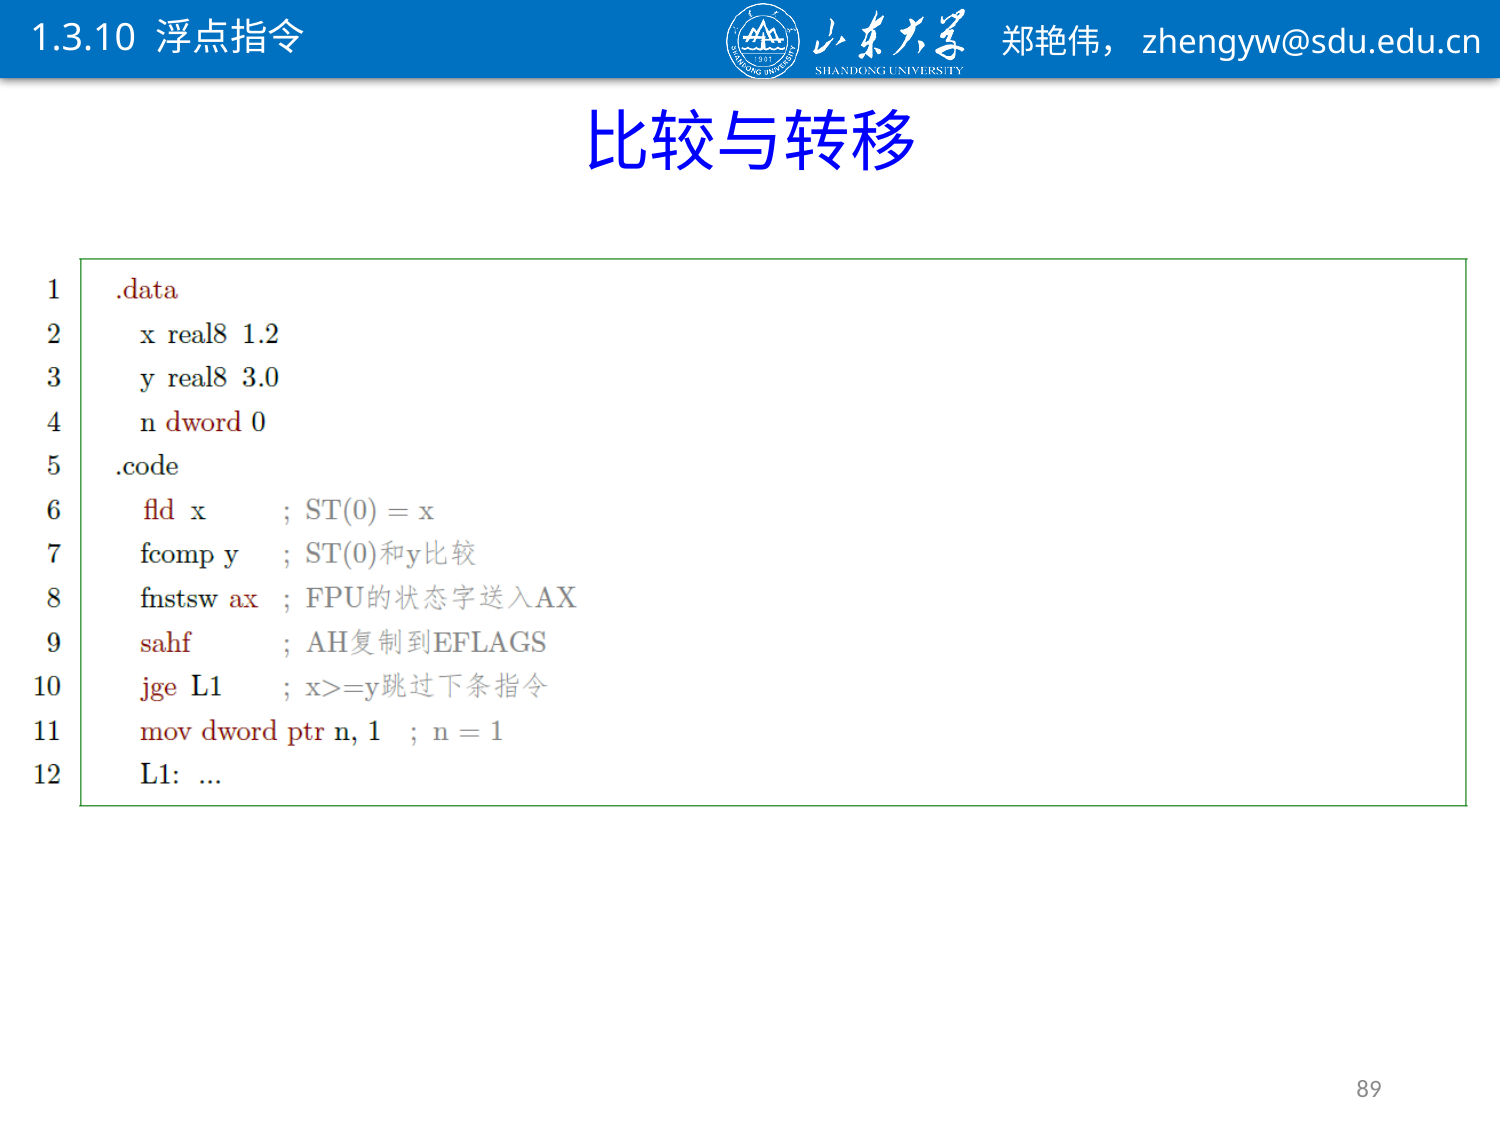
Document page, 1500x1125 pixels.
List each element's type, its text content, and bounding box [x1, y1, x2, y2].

text_box 1.3.10 浮点指令 [15, 5, 320, 66]
text_box 比较与转移 [0, 91, 1500, 187]
picture [30, 255, 1470, 811]
picture [726, 3, 965, 79]
slide_number 89 [1059, 1057, 1397, 1118]
